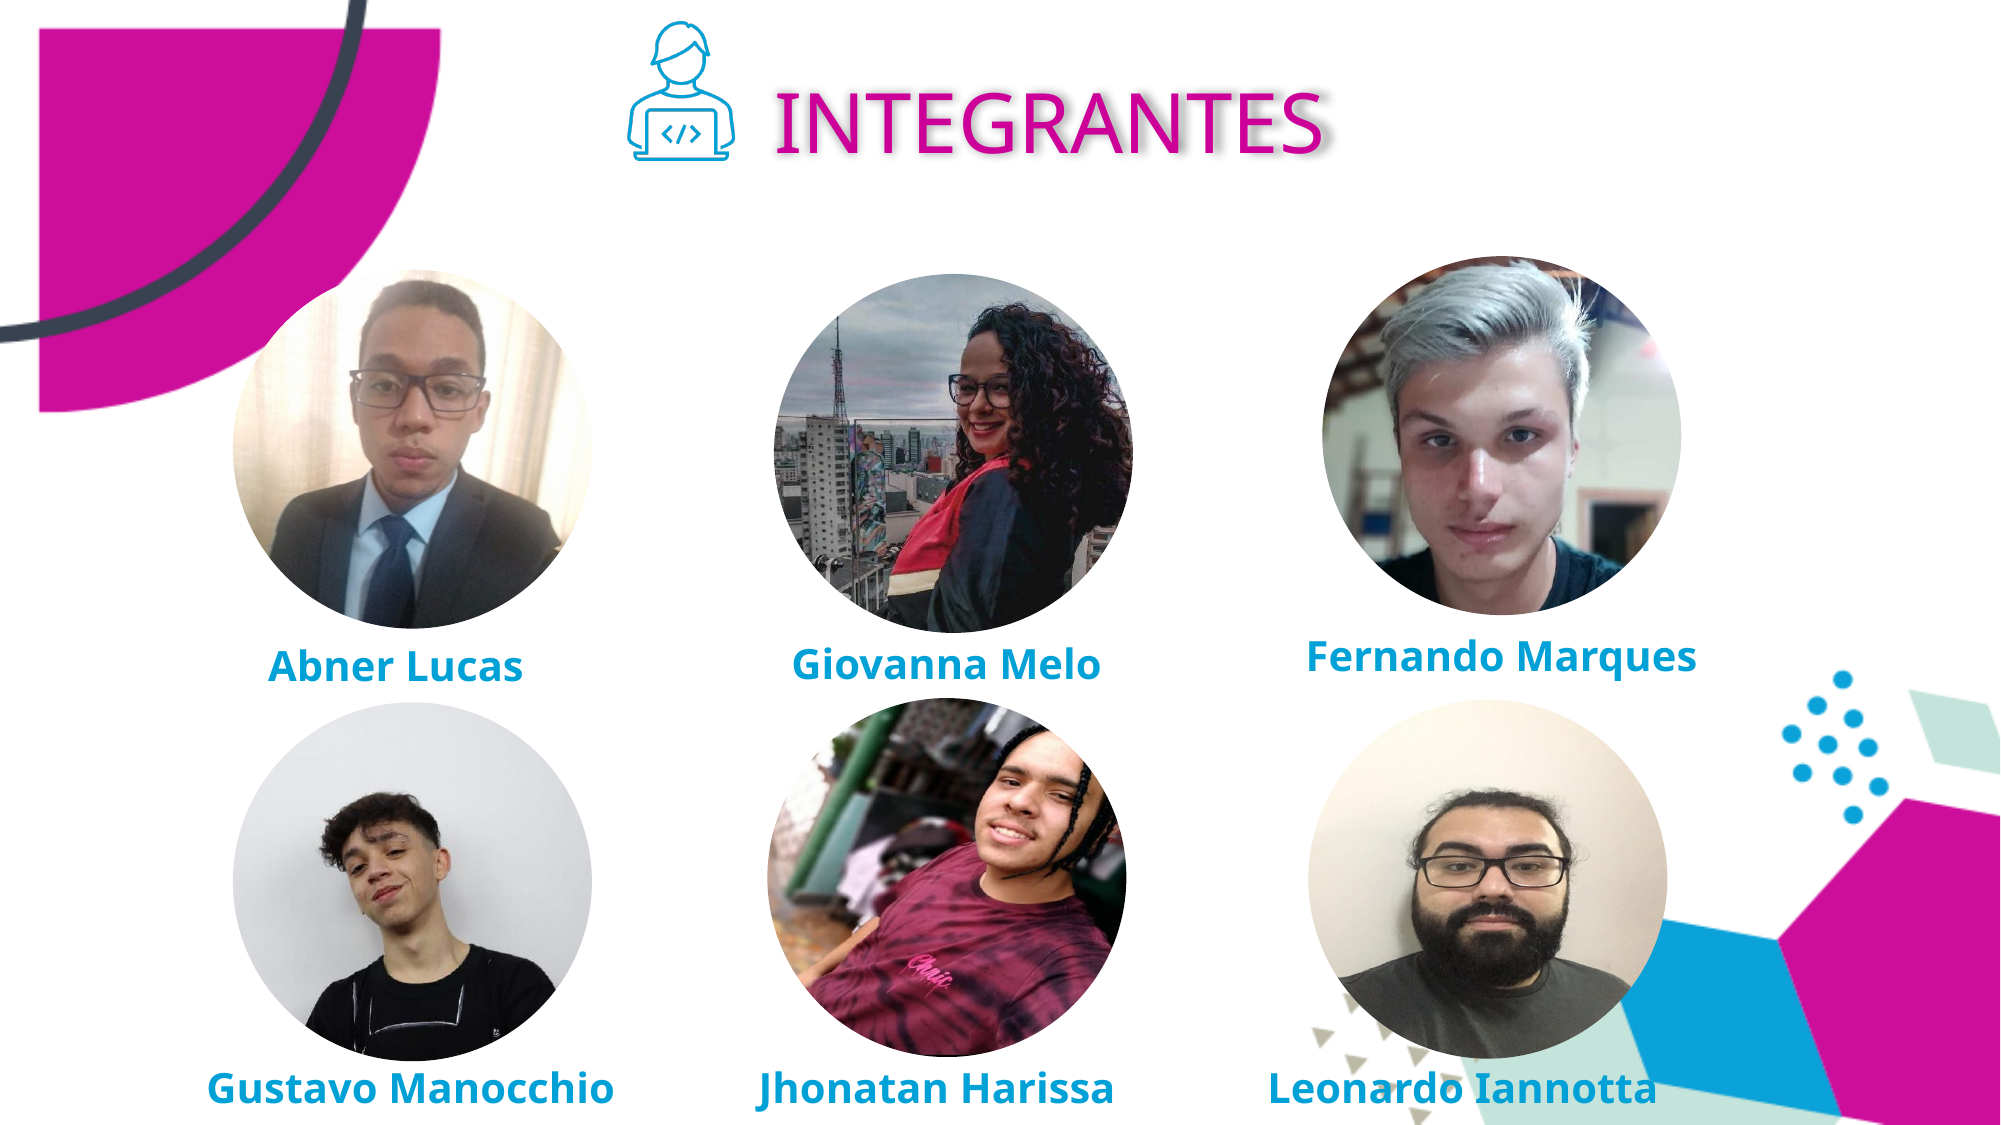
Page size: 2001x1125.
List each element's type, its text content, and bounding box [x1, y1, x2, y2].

text_box [772, 272, 1134, 632]
text_box [766, 697, 1128, 1059]
text_box Jhonatan Harissa [701, 1057, 1173, 1124]
text_box Leonardo Iannotta [1227, 1057, 1699, 1124]
text_box [231, 701, 593, 1057]
text_box [1321, 255, 1683, 617]
text_box Giovanna Melo [711, 632, 1182, 700]
text_box Fernando Marques [1266, 624, 1737, 692]
text_box INTEGRANTES [759, 62, 1355, 178]
text_box [1307, 698, 1669, 1057]
picture [0, 0, 2001, 1125]
text_box Gustavo Manocchio [175, 1057, 647, 1124]
text_box Abner Lucas [160, 634, 632, 701]
text_box [231, 268, 593, 630]
